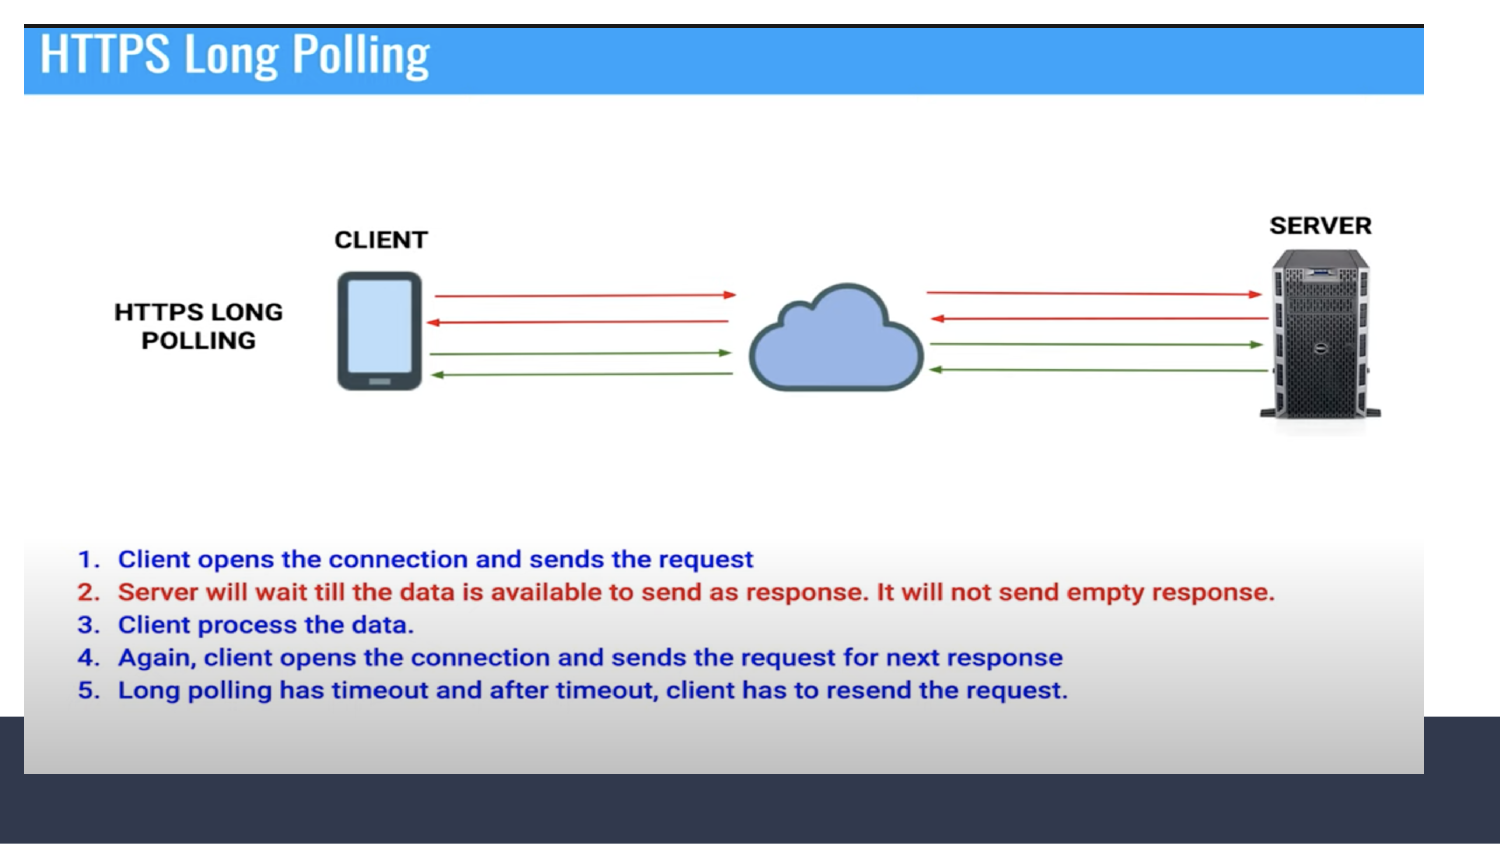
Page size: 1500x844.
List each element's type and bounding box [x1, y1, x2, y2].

picture [24, 24, 1424, 775]
